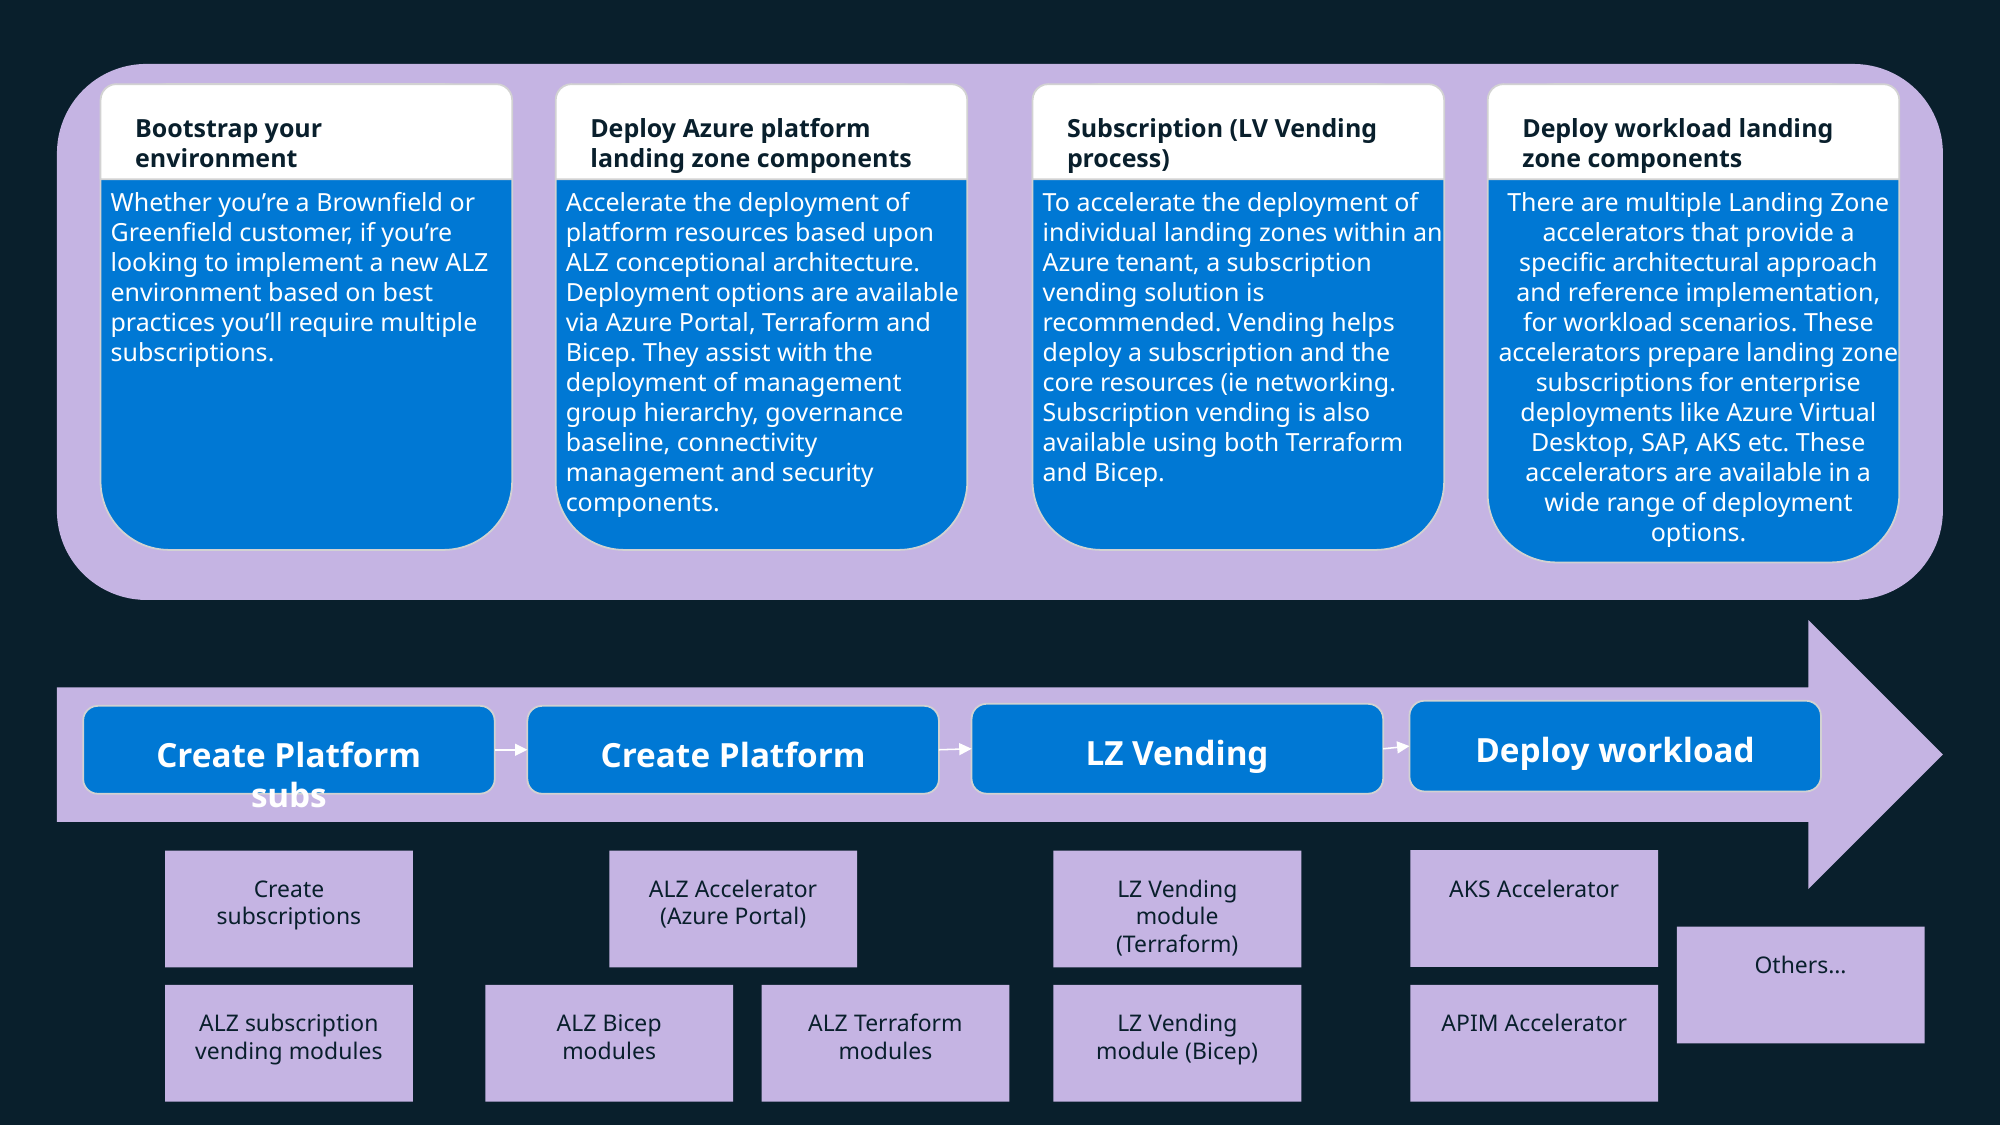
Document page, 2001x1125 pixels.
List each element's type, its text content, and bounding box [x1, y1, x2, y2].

text_box Deploy workload landing zone components [1486, 83, 1901, 181]
text_box LZ Vending [970, 702, 1385, 795]
text_box ALZ subscription vending modules [164, 984, 414, 1102]
text_box [56, 63, 1944, 601]
text_box [1486, 180, 1901, 531]
text_box To accelerate the deployment of individual landing zones within an Azure tenant, a subscription vending solution is recommended. Vending helps deploy a subscription and the core resources (ie networking. Subscription vending is also available using both Terraform and Bicep. [1042, 186, 1445, 487]
text_box Deploy Azure platform landing zone components [554, 83, 969, 181]
text_box ALZ Terraform modules [761, 984, 1010, 1102]
text_box [554, 180, 969, 551]
text_box [56, 619, 1944, 890]
text_box Create Platform [526, 704, 940, 795]
text_box Others… [1676, 926, 1925, 1044]
text_box Bootstrap your environment [99, 83, 514, 181]
text_box Create Platform subs [82, 704, 496, 795]
text_box Deploy workload [1408, 699, 1822, 793]
text_box AKS Accelerator [1410, 849, 1659, 968]
text_box Accelerate the deployment of platform resources based upon ALZ conceptional architecture. Deployment options are available via Azure Portal, Terraform and Bicep. They assist with the deployment of management group hierarchy, governance baseline, connectivity management and security components. [565, 186, 968, 517]
text_box APIM Accelerator [1410, 984, 1659, 1102]
text_box [1510, 546, 1877, 564]
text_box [1382, 745, 1410, 749]
text_box LZ Vending module (Bicep) [1053, 984, 1302, 1102]
text_box Create subscriptions [164, 850, 414, 968]
text_box [99, 180, 514, 551]
text_box Whether you’re a Brownfield or Greenfield customer, if you’re looking to implement a new ALZ environment based on best practices you’ll require multiple subscriptions. [110, 186, 503, 367]
text_box ALZ Bicep modules [485, 984, 734, 1102]
text_box There are multiple Landing Zone accelerators that provide a specific architectural approach and reference implementation, for workload scenarios. These accelerators prepare landing zone subscriptions for enterprise deployments like Azure Virtual Desktop, SAP, AKS etc. These accelerators are available in a wide range of deployment options. [1497, 186, 1900, 546]
text_box Subscription (LV Vending process) [1031, 83, 1446, 181]
text_box ALZ Accelerator (Azure Portal) [609, 850, 858, 968]
text_box LZ Vending module (Terraform) [1053, 850, 1302, 968]
text_box [1031, 180, 1446, 551]
